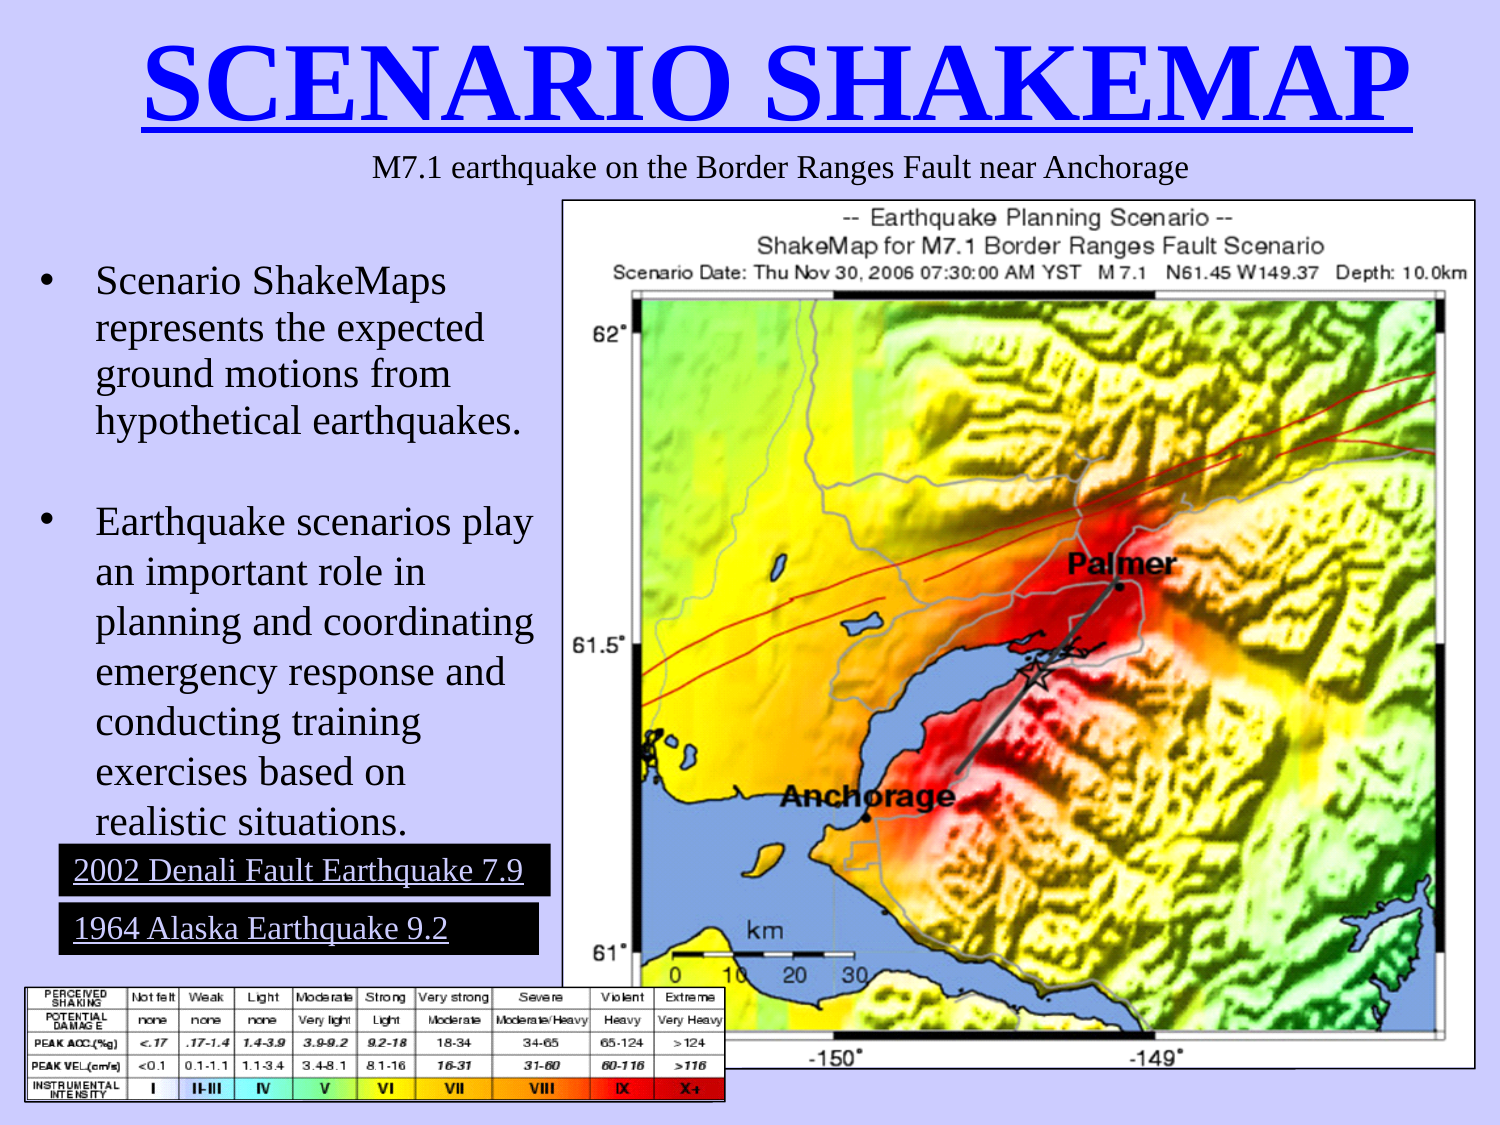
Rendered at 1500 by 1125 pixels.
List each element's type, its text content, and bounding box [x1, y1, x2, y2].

text_box Scenario ShakeMaps represents the expected ground motions from hypothetical earthquakes. Earthquake scenarios play an important role in planning and coordinating emergency response and conducting training exercises based on realistic situations. [24, 249, 550, 852]
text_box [24, 987, 725, 1102]
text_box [562, 199, 1475, 1069]
text_box 1964 Alaska Earthquake 9.2 [58, 902, 539, 955]
text_box 2002 Denali Fault Earthquake 7.9 [58, 843, 551, 897]
text_box SCENARIO SHAKEMAP M7.1 earthquake on the Border Ranges Fault near Anchorage [87, 12, 1475, 194]
